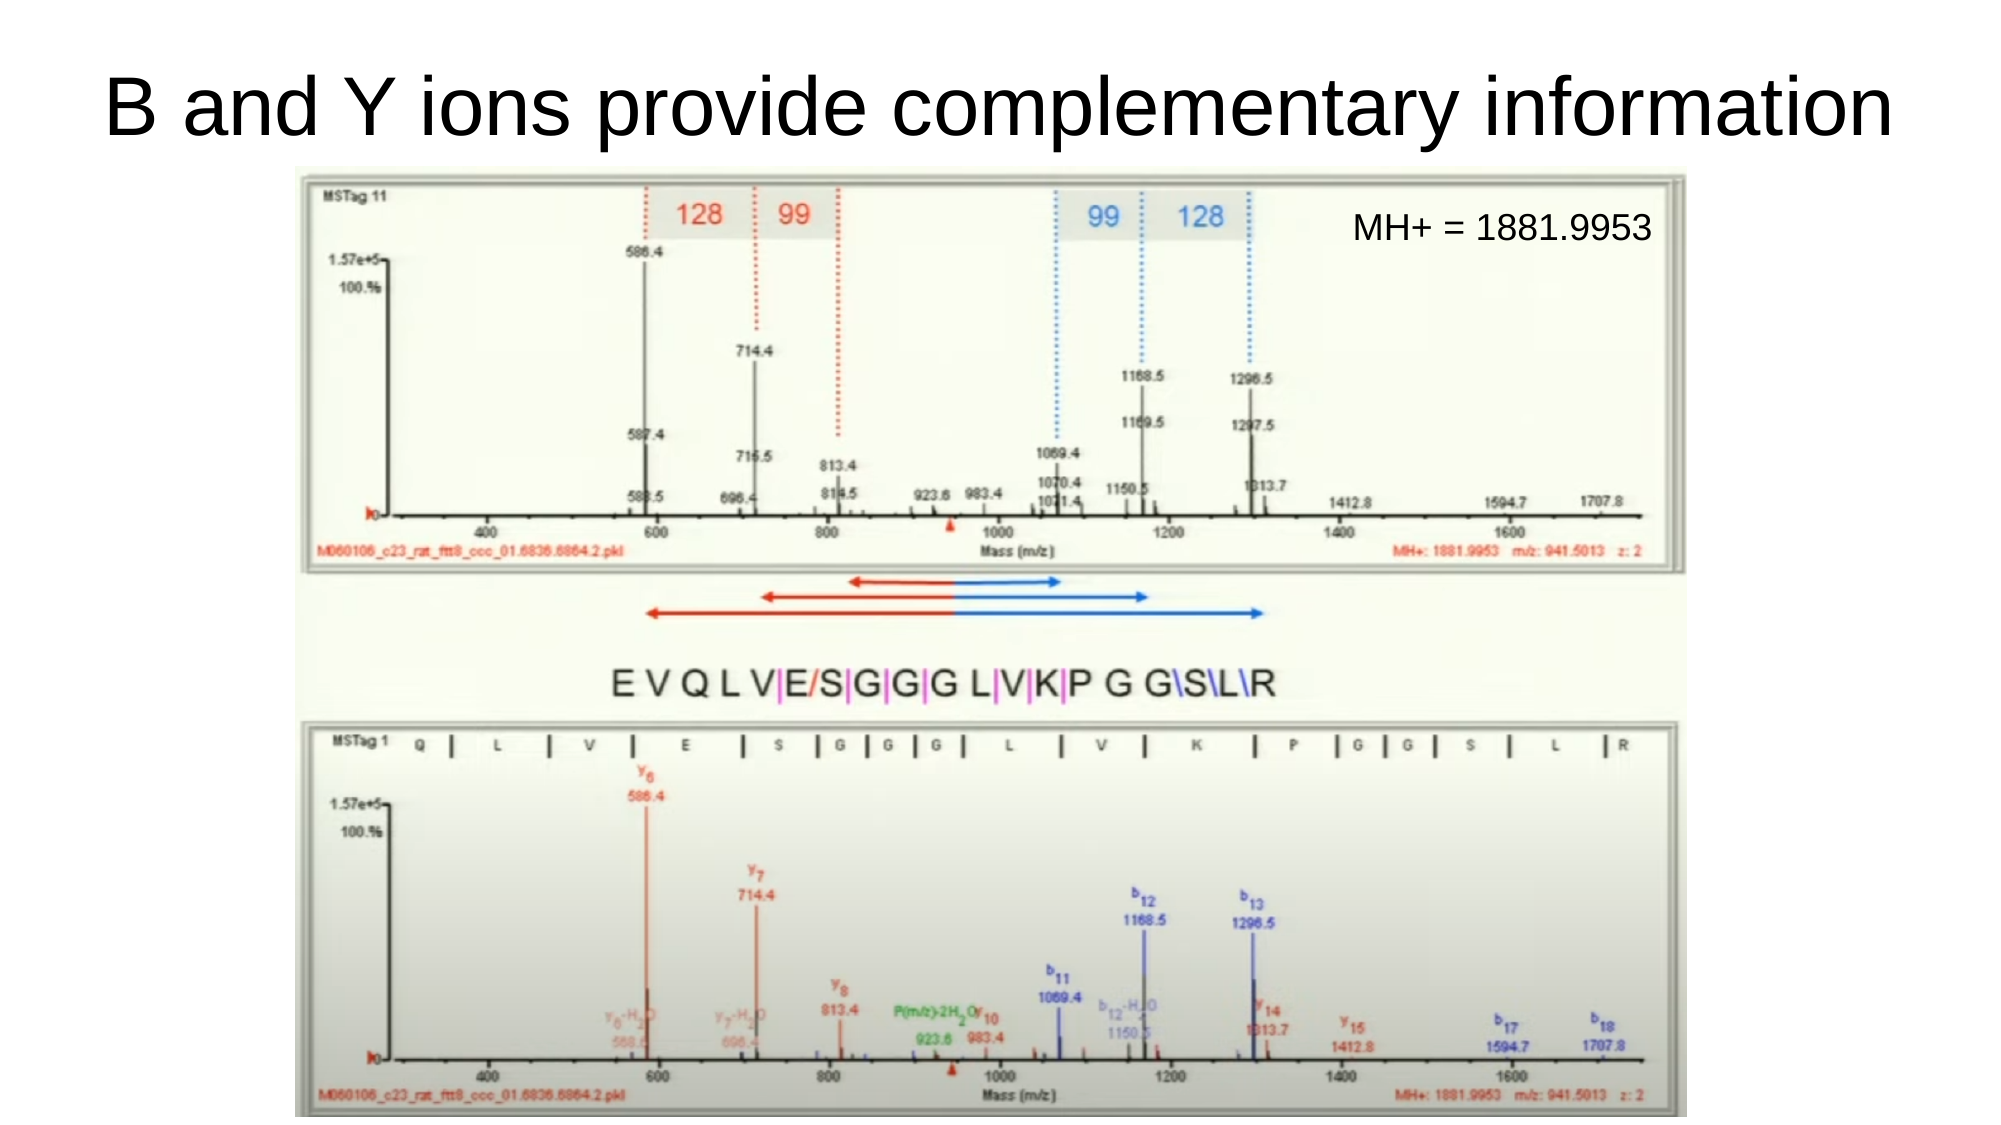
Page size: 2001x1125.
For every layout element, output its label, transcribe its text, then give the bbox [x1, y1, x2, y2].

title B and Y ions provide complementary information [14, 8, 1986, 197]
picture [295, 166, 1687, 1117]
